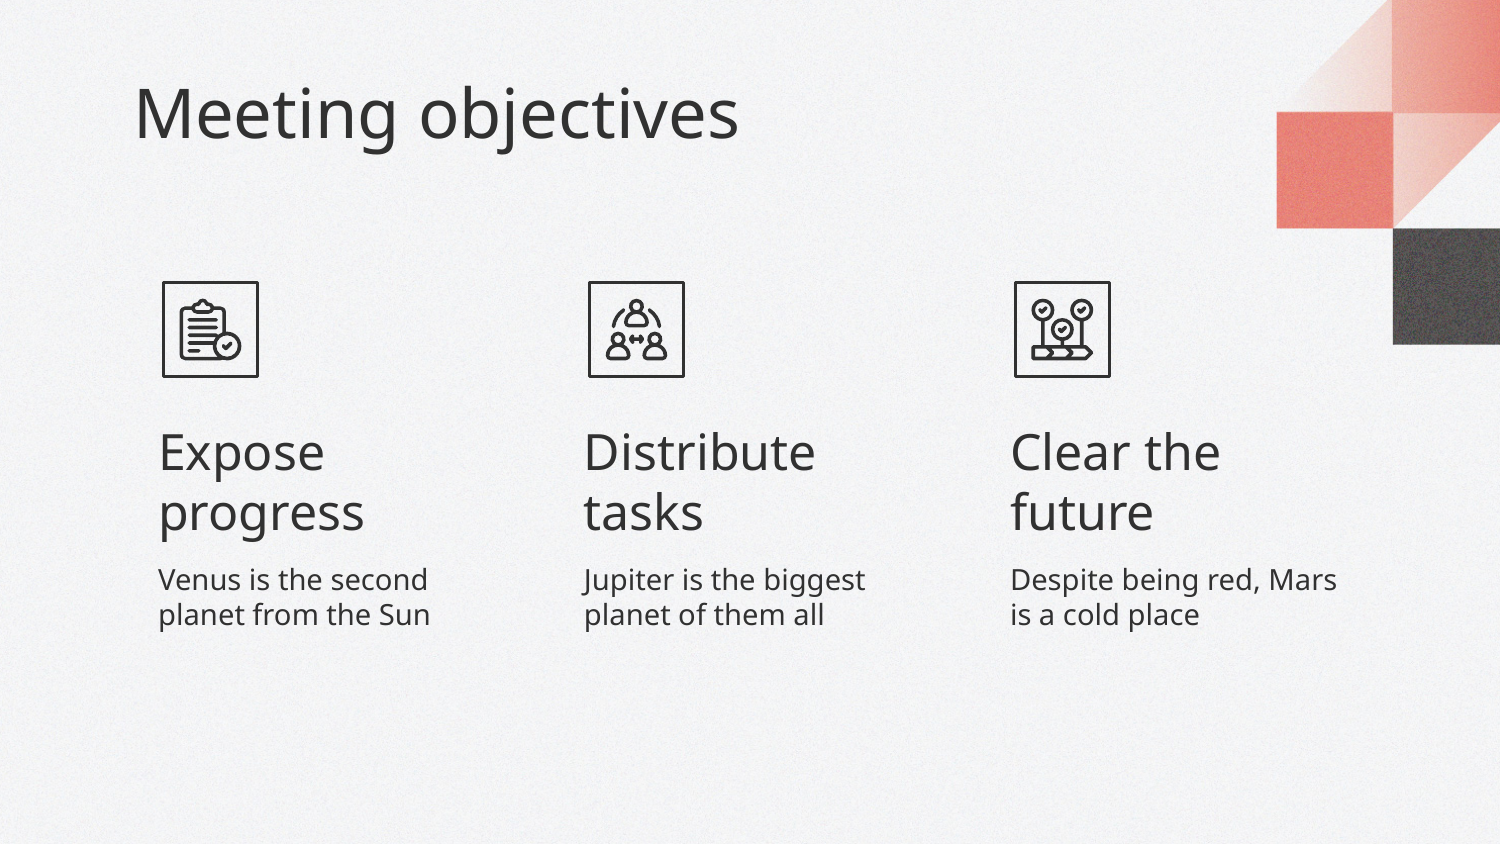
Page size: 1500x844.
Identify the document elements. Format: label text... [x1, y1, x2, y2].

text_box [605, 298, 668, 361]
text_box [589, 282, 684, 377]
subtitle Venus is the second planet from the Sun [143, 556, 505, 637]
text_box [1031, 298, 1094, 361]
picture [0, 0, 1500, 844]
title Clear the future [994, 411, 1357, 550]
subtitle Jupiter is the biggest planet of them all [568, 556, 931, 637]
title Distribute tasks [568, 411, 931, 550]
text_box [1015, 282, 1110, 377]
title Meeting objectives [118, 63, 1159, 158]
subtitle Despite being red, Mars is a cold place [994, 556, 1357, 637]
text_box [179, 298, 242, 361]
title Expose progress [143, 411, 505, 550]
text_box [163, 282, 258, 377]
